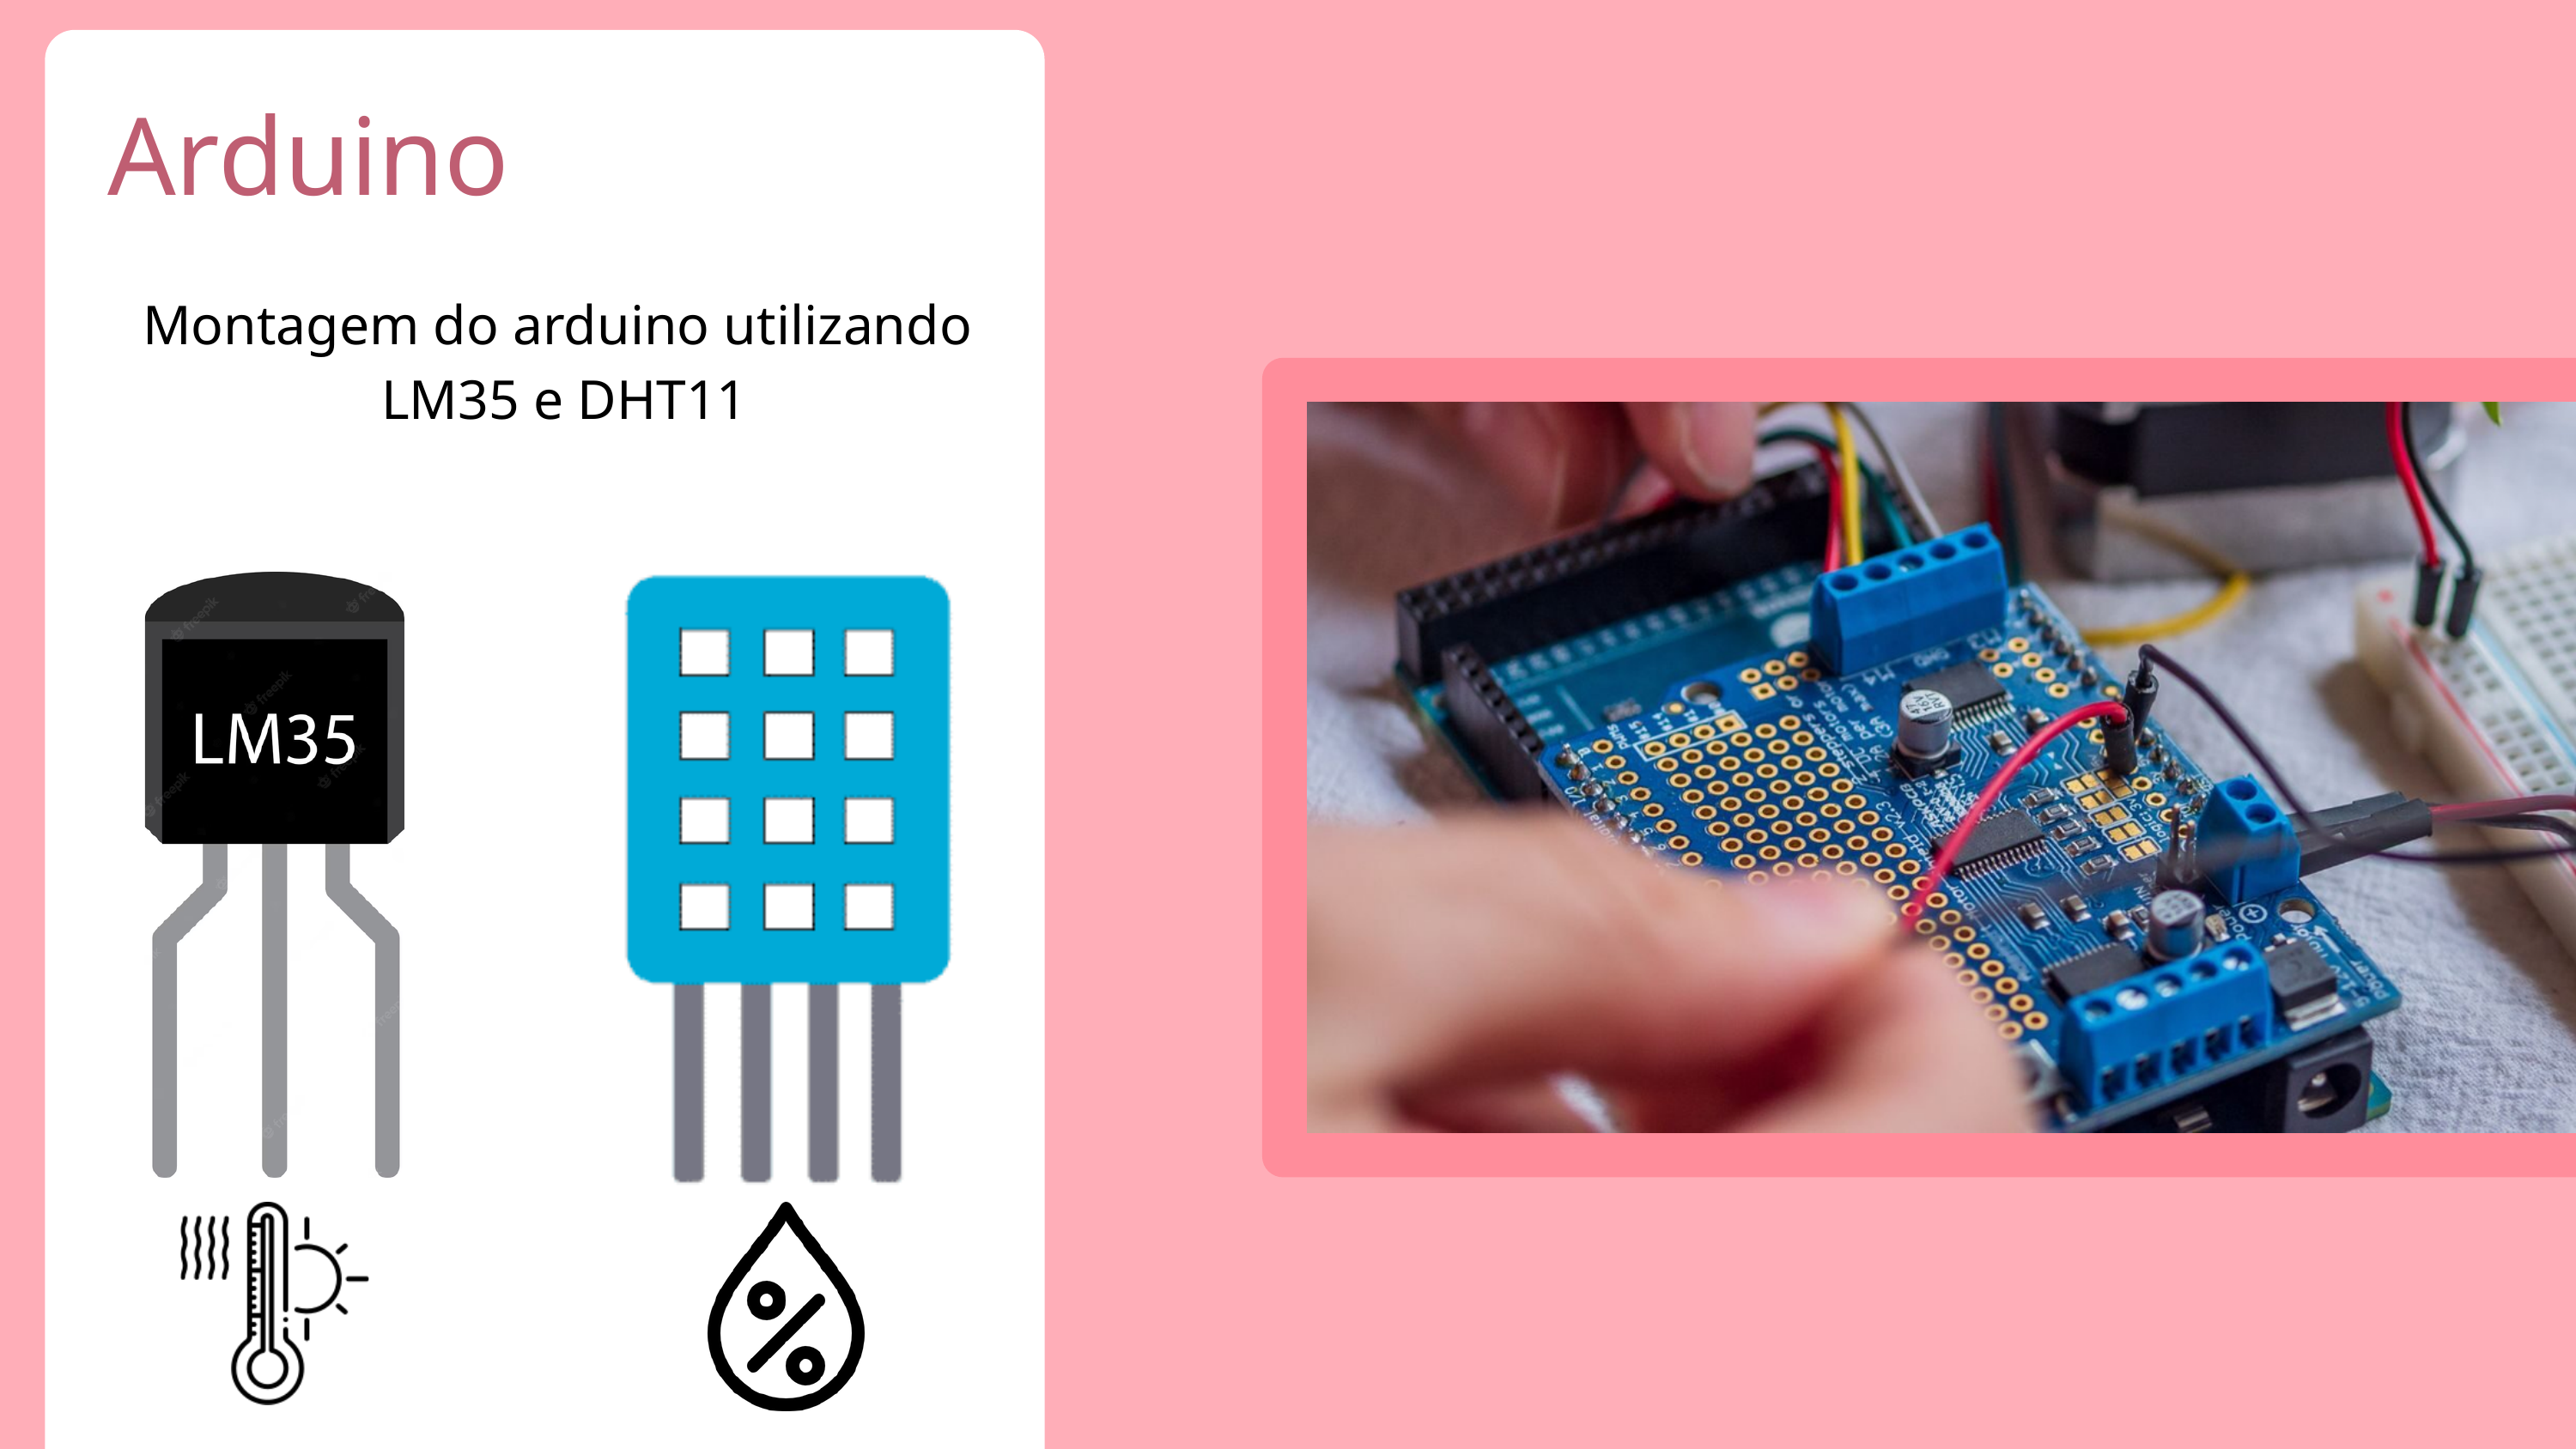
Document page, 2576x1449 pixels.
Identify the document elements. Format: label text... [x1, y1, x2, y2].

text_box Montagem do arduino utilizando LM35 e DHT11 [1048, 280, 1057, 431]
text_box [1261, 357, 2576, 1178]
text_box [45, 29, 1045, 1449]
